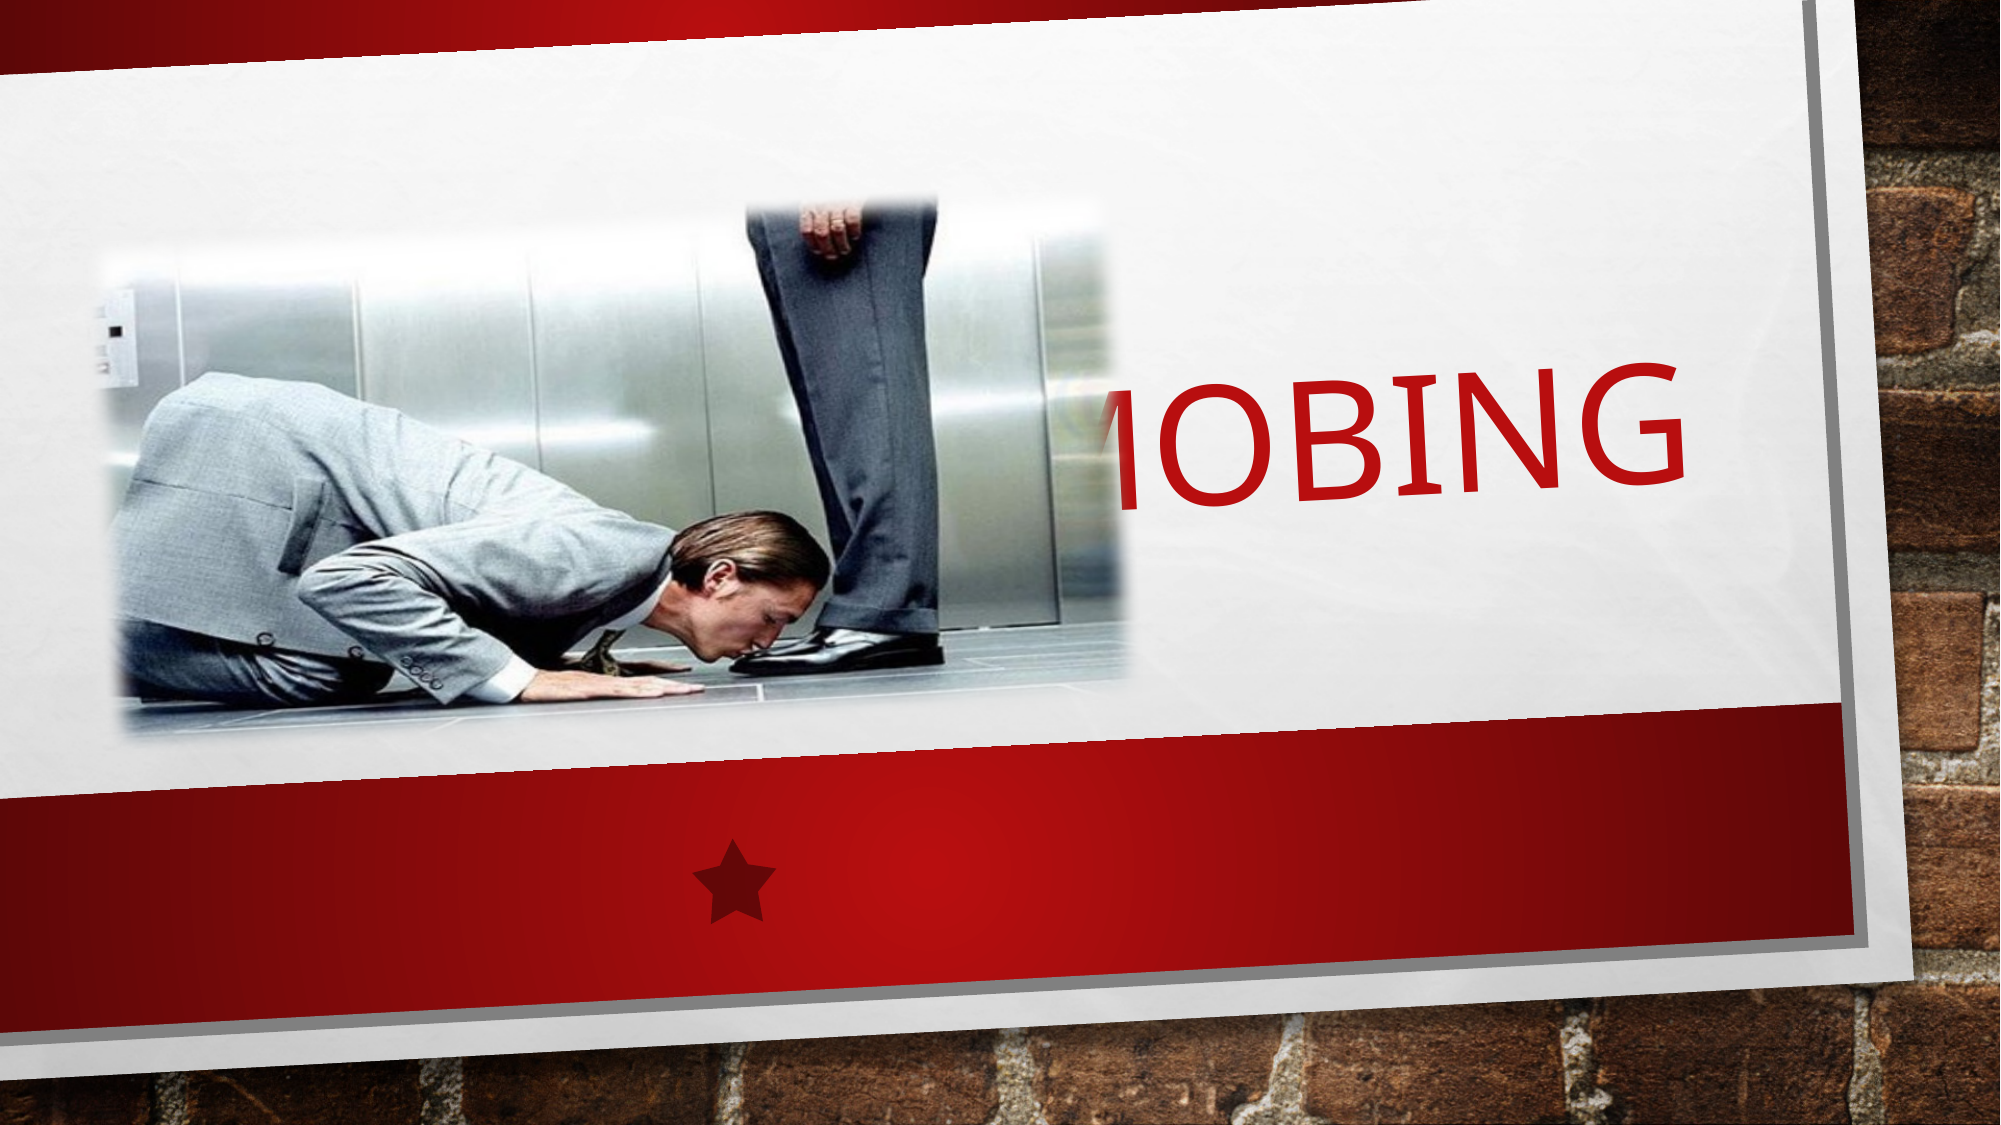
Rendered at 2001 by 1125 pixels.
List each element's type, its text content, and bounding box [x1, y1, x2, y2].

title MOBING [135, 67, 1758, 553]
picture [0, 0, 2000, 1125]
picture [93, 207, 1132, 729]
